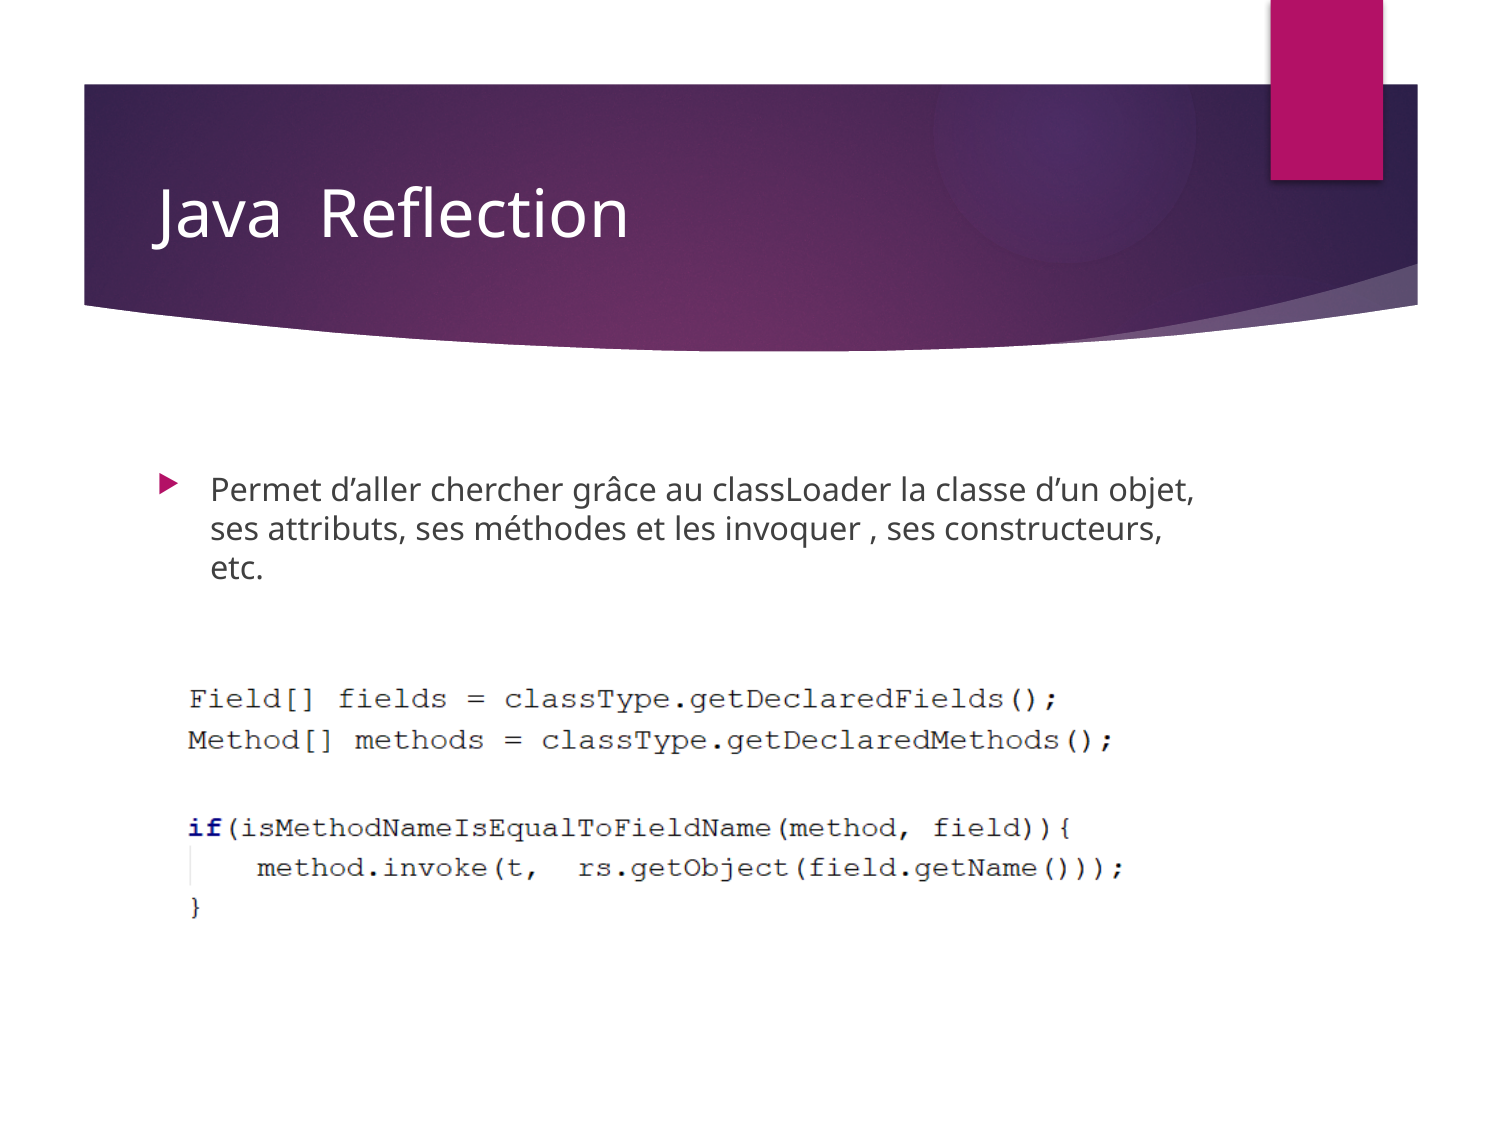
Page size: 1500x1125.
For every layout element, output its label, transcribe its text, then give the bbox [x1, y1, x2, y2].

title Java Reflection [142, 152, 1183, 269]
list Permet d’aller chercher grâce au classLoader la classe d’un objet, ses attributs, ses méthodes et les invoquer , ses constructeurs, etc. [142, 460, 1228, 594]
picture [158, 653, 1143, 786]
picture [141, 795, 1160, 946]
